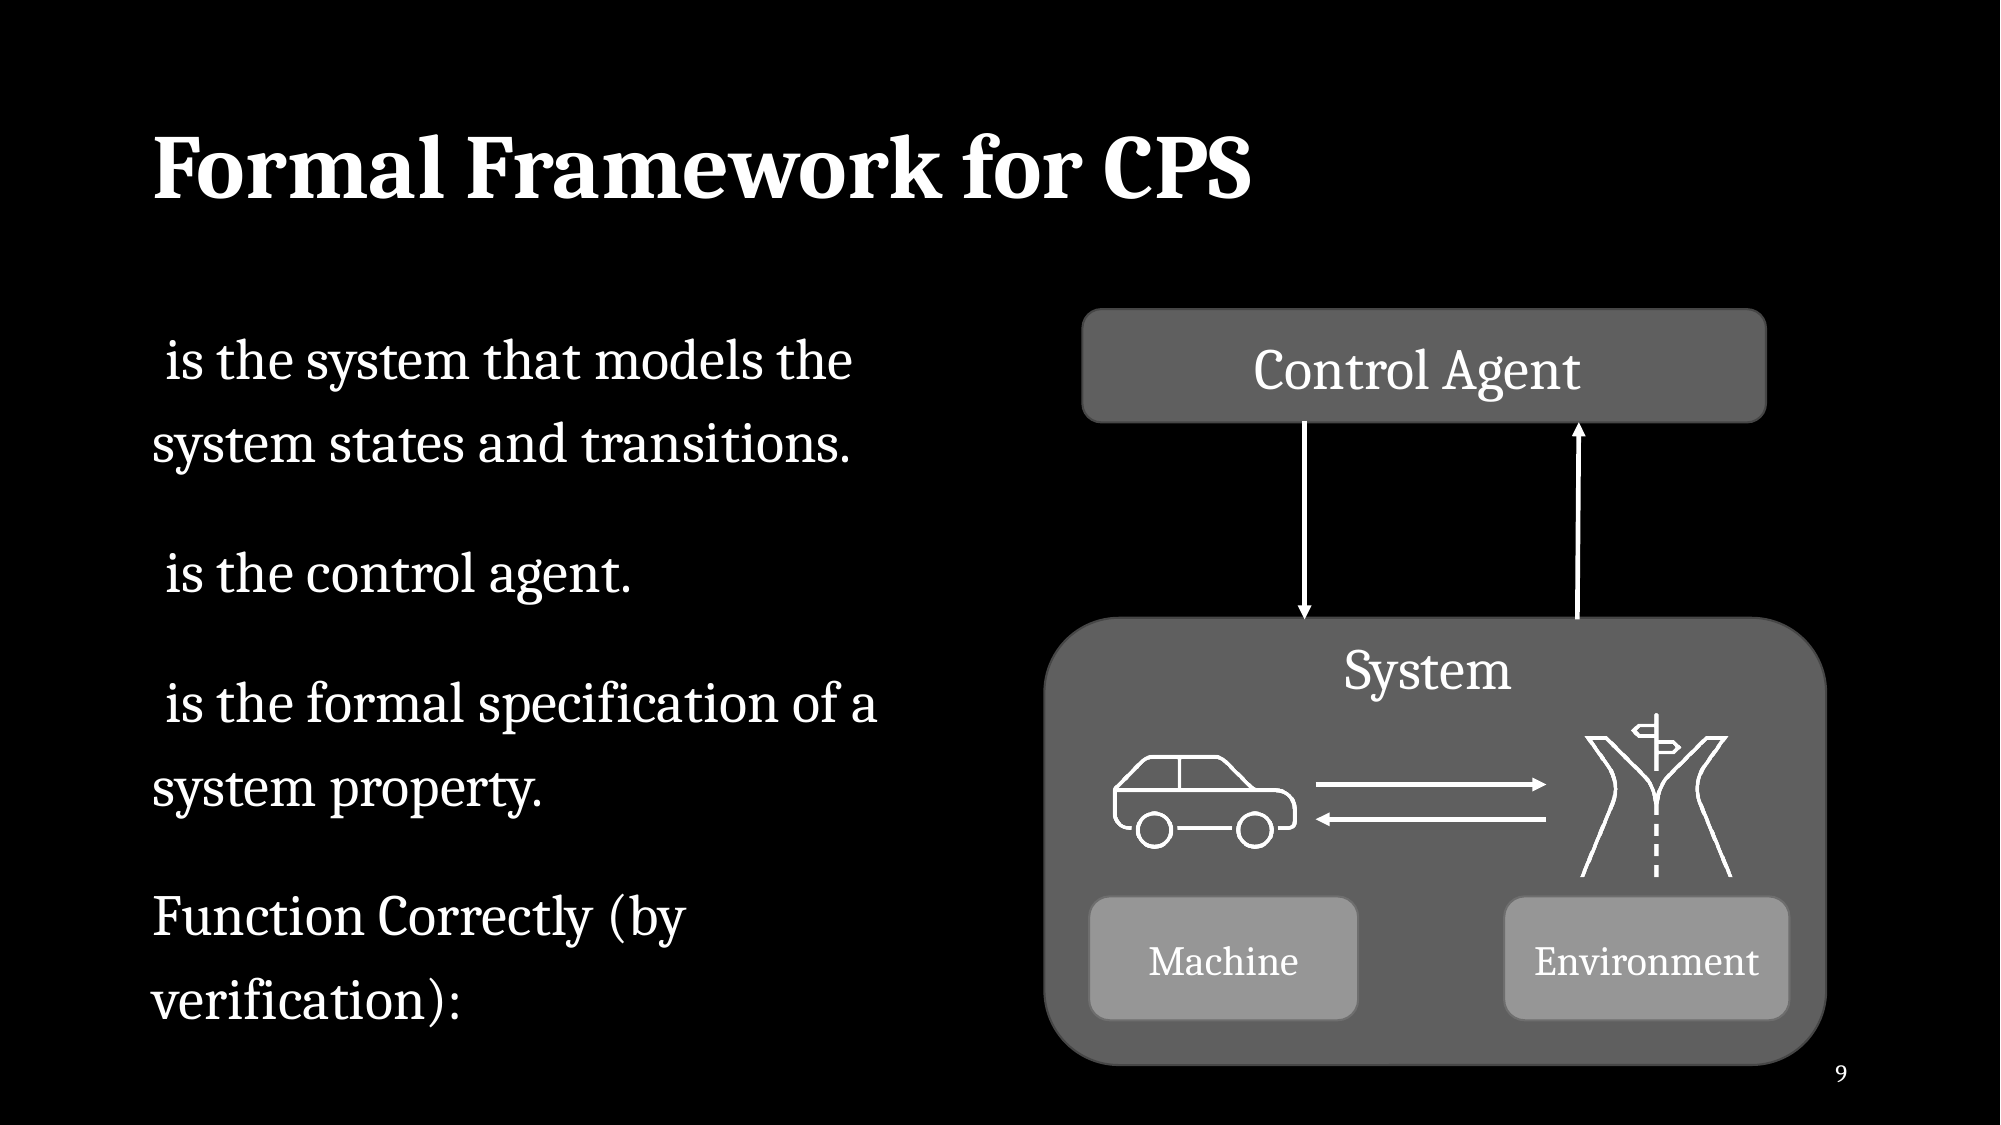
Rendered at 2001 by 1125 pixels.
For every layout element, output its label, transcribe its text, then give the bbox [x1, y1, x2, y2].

slide_number 9 [1412, 1042, 1863, 1103]
text_box Machine [1088, 895, 1360, 1022]
picture [1104, 700, 1305, 901]
picture [1557, 696, 1758, 896]
title Formal Framework for CPS [137, 59, 1863, 278]
text_box Environment [1503, 895, 1791, 1022]
